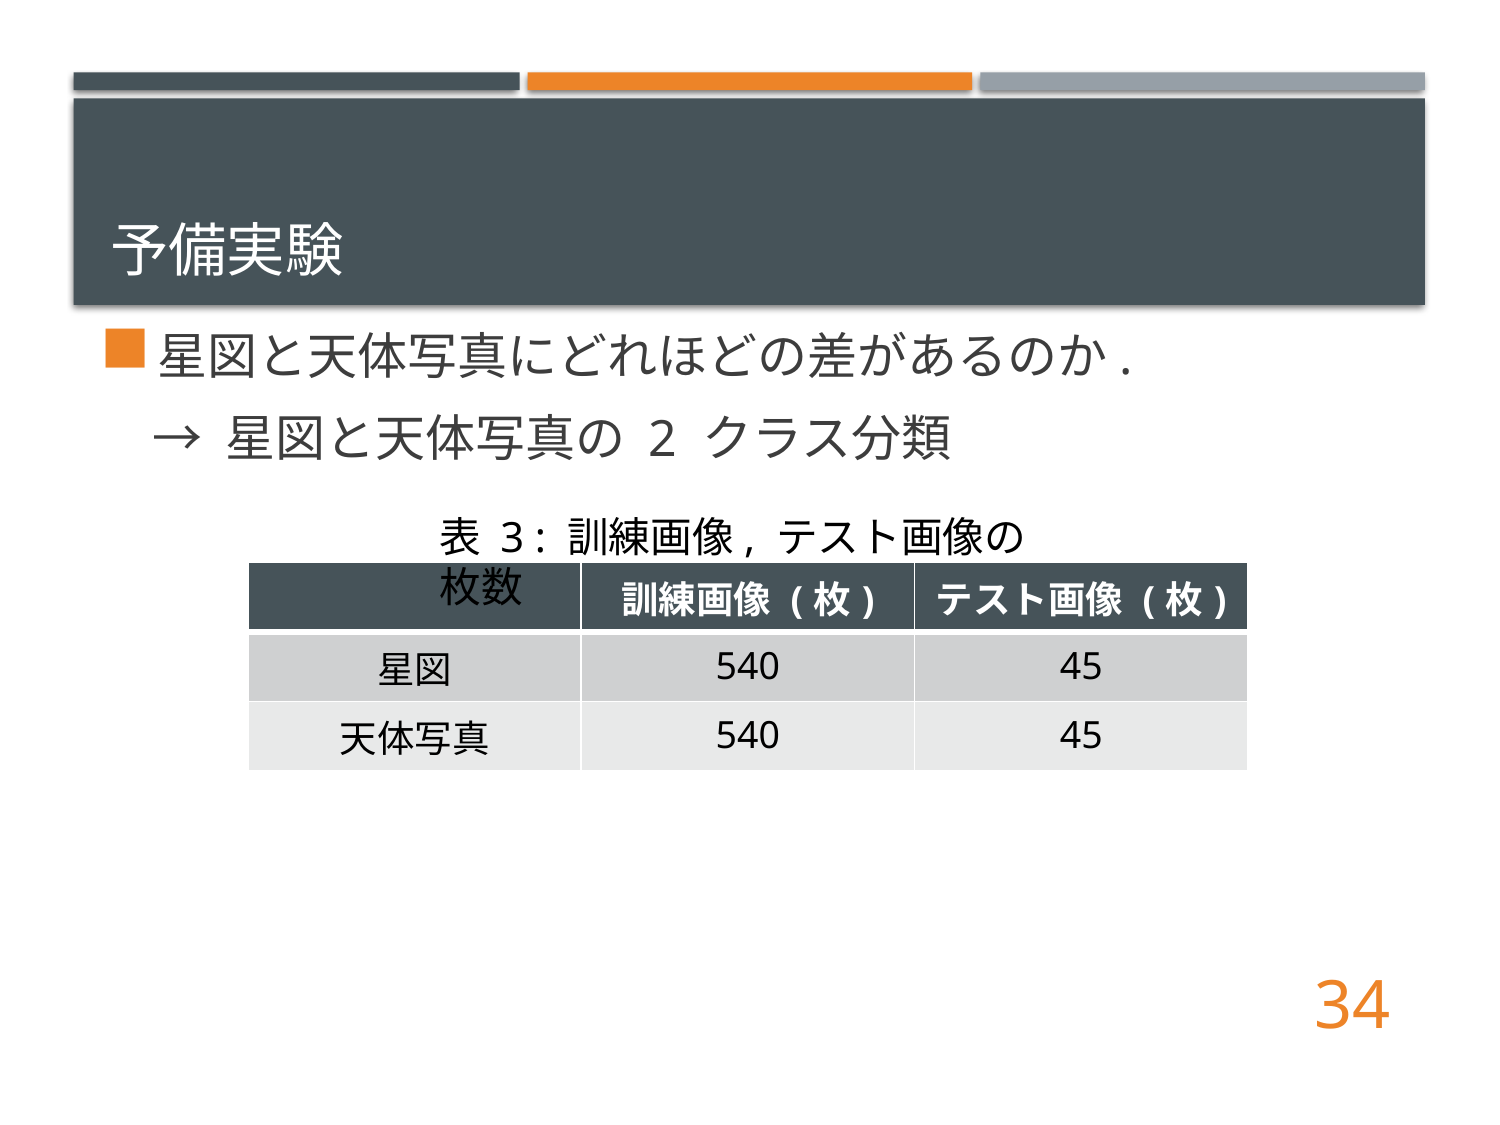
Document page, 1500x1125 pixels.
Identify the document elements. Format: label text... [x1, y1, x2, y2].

table_cell 天体写真 [249, 702, 580, 770]
table_cell 45 [915, 702, 1247, 770]
table_header 訓練画像 (枚) [582, 618, 914, 629]
table_header [249, 563, 580, 629]
table_cell 45 [915, 635, 1247, 701]
text_box [48, 315, 1451, 976]
title 予備実験 [95, 112, 1406, 291]
table_header テスト画像 (枚) [915, 563, 1247, 629]
slide_number 34 [1279, 977, 1406, 1037]
table_cell 540 [582, 635, 914, 701]
text_box 表 3 : 訓練画像, テスト画像の枚数 [424, 503, 1079, 618]
table_cell 星図 [249, 635, 580, 701]
table_cell 540 [582, 702, 914, 770]
